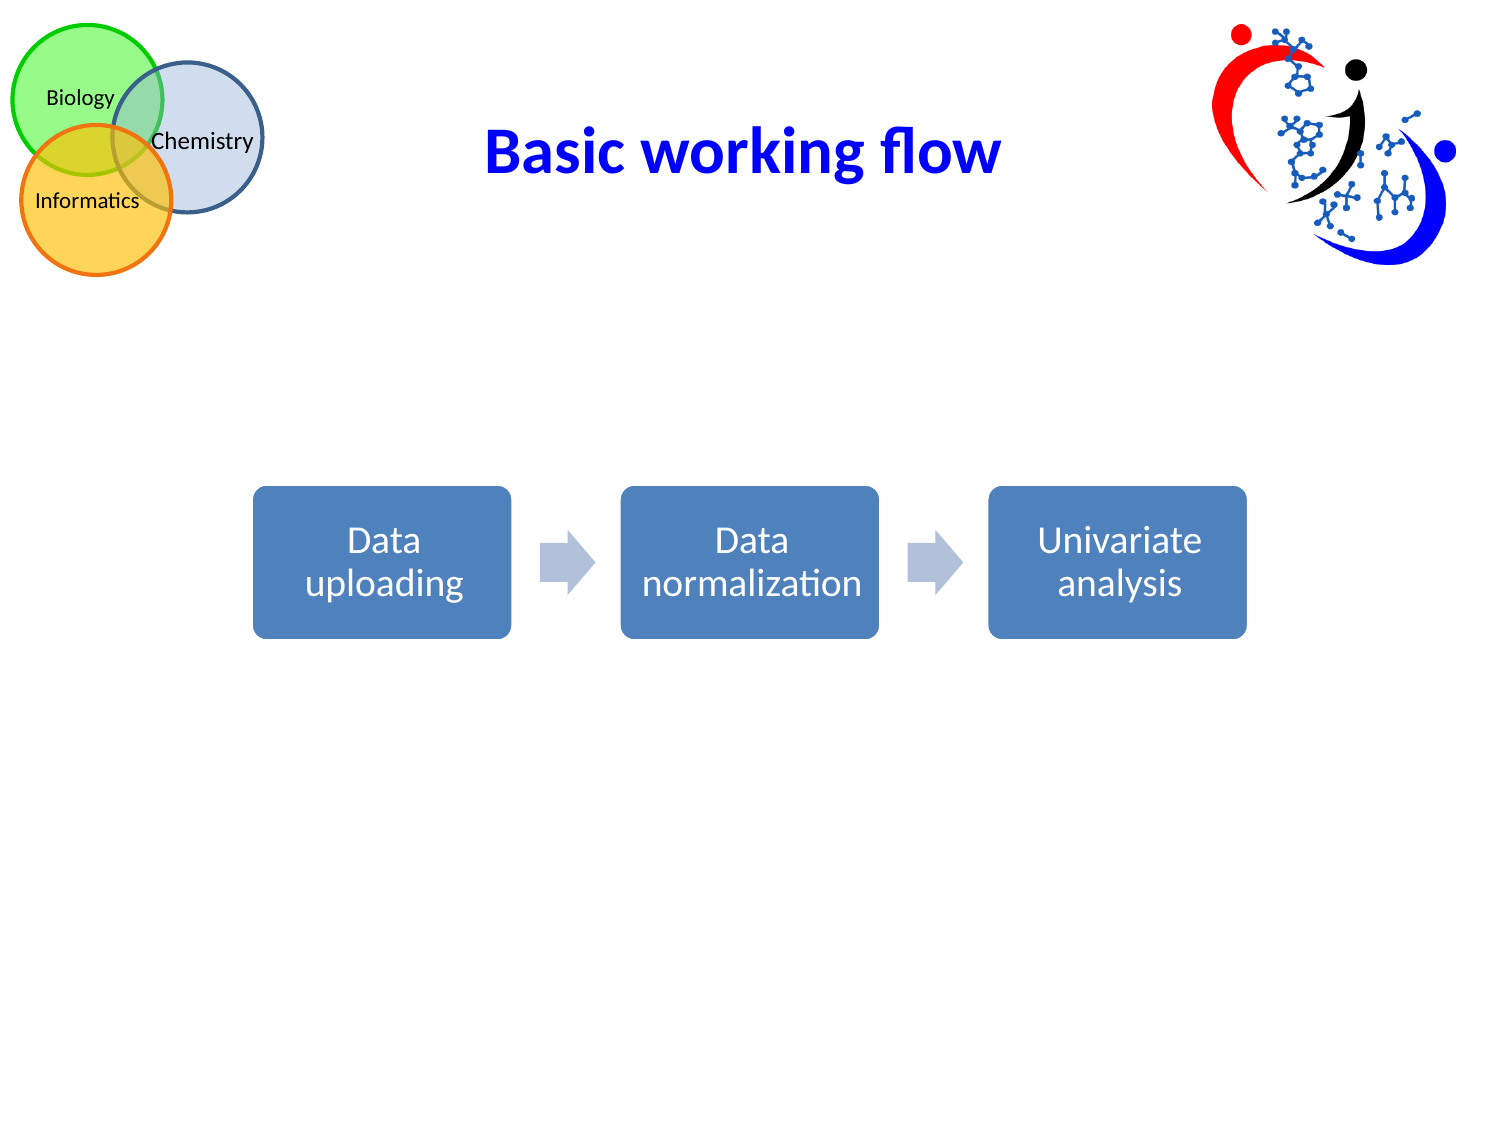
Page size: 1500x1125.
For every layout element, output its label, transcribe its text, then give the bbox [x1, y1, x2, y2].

text_box Basic working flow [312, 99, 1175, 195]
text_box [249, 228, 1251, 897]
picture [1212, 24, 1456, 265]
